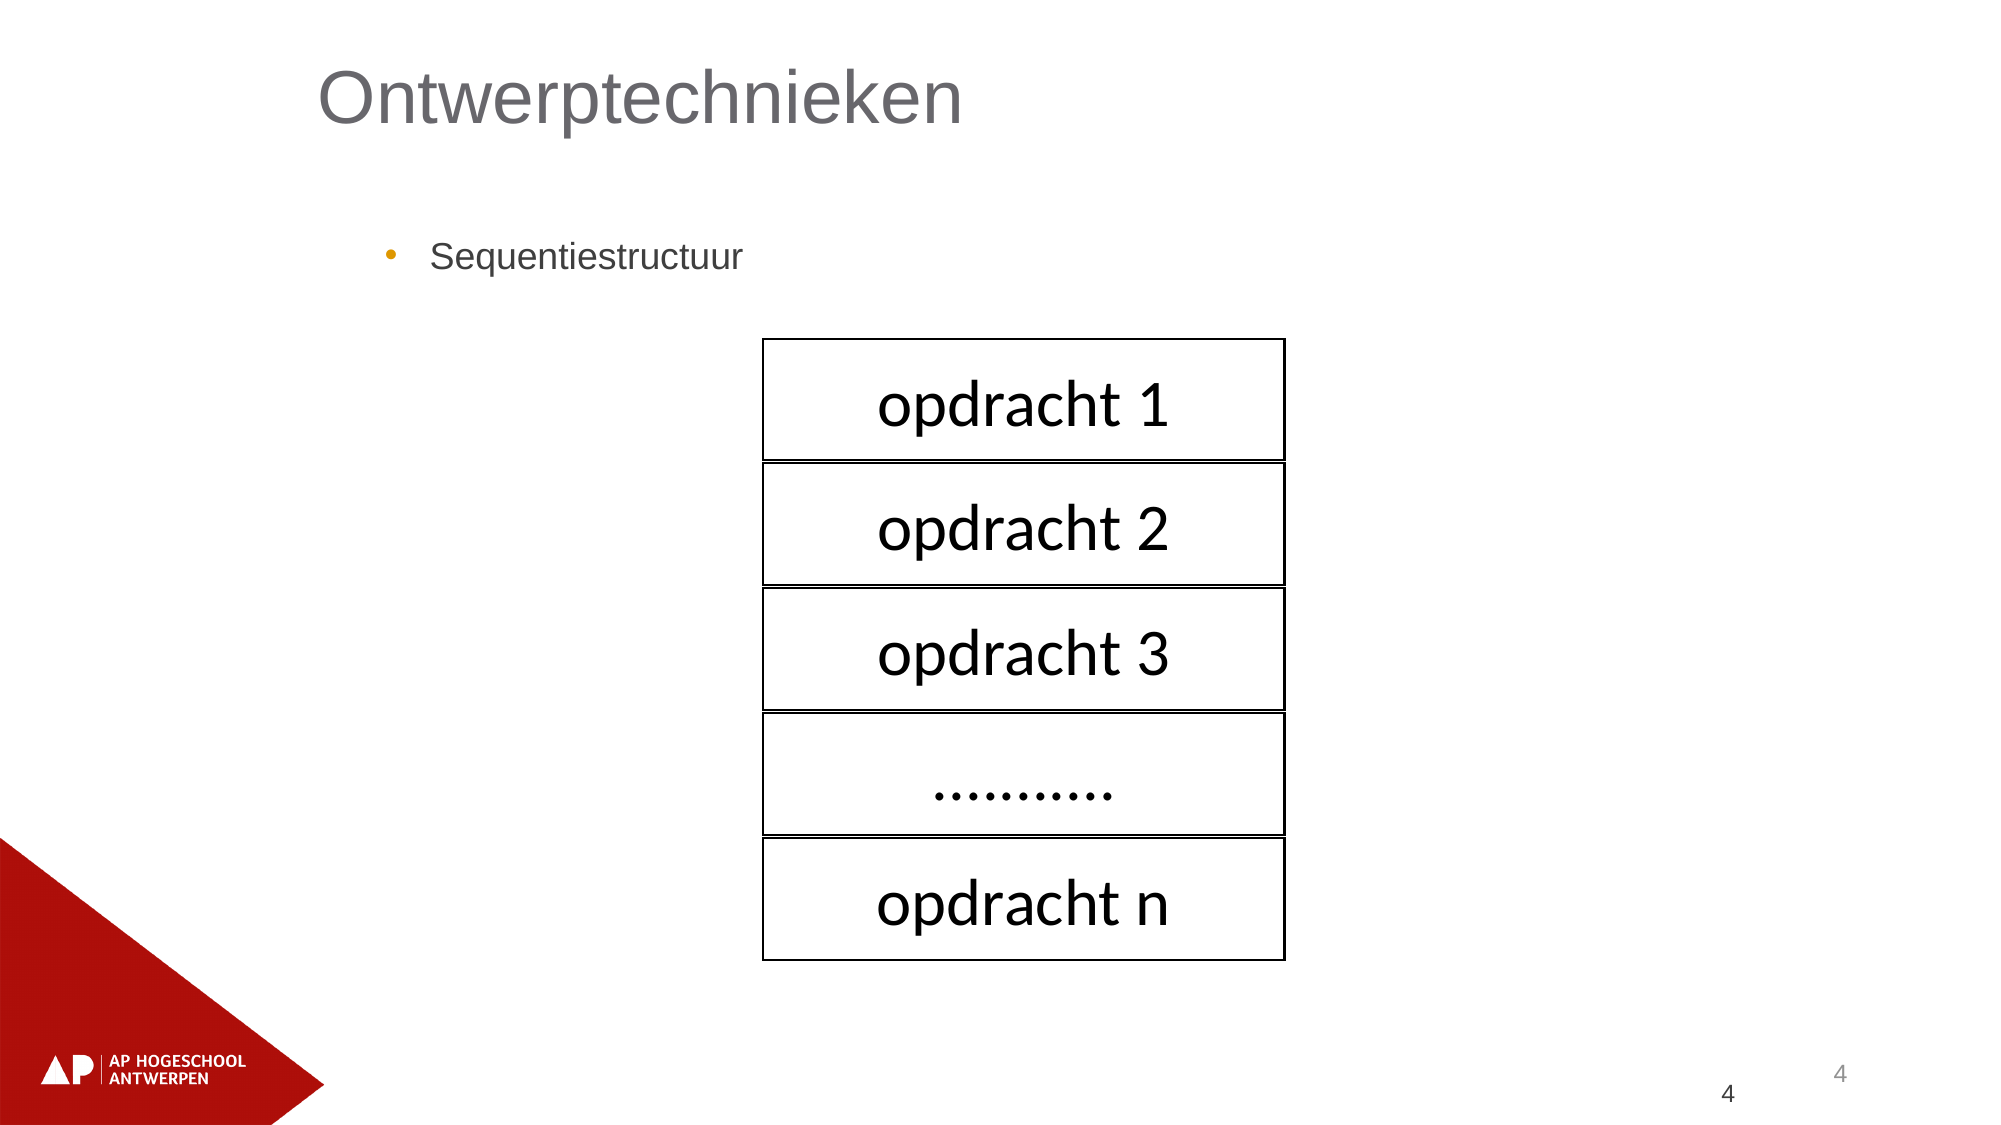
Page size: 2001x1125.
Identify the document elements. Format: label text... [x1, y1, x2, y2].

text_box Sequentiestructuur [369, 224, 759, 285]
text_box Ontwerptechnieken [303, 0, 1733, 188]
slide_number 4 [1684, 1042, 1863, 1103]
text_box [763, 338, 1285, 960]
picture [0, 831, 328, 1125]
text_box 4 [1400, 1062, 1750, 1122]
